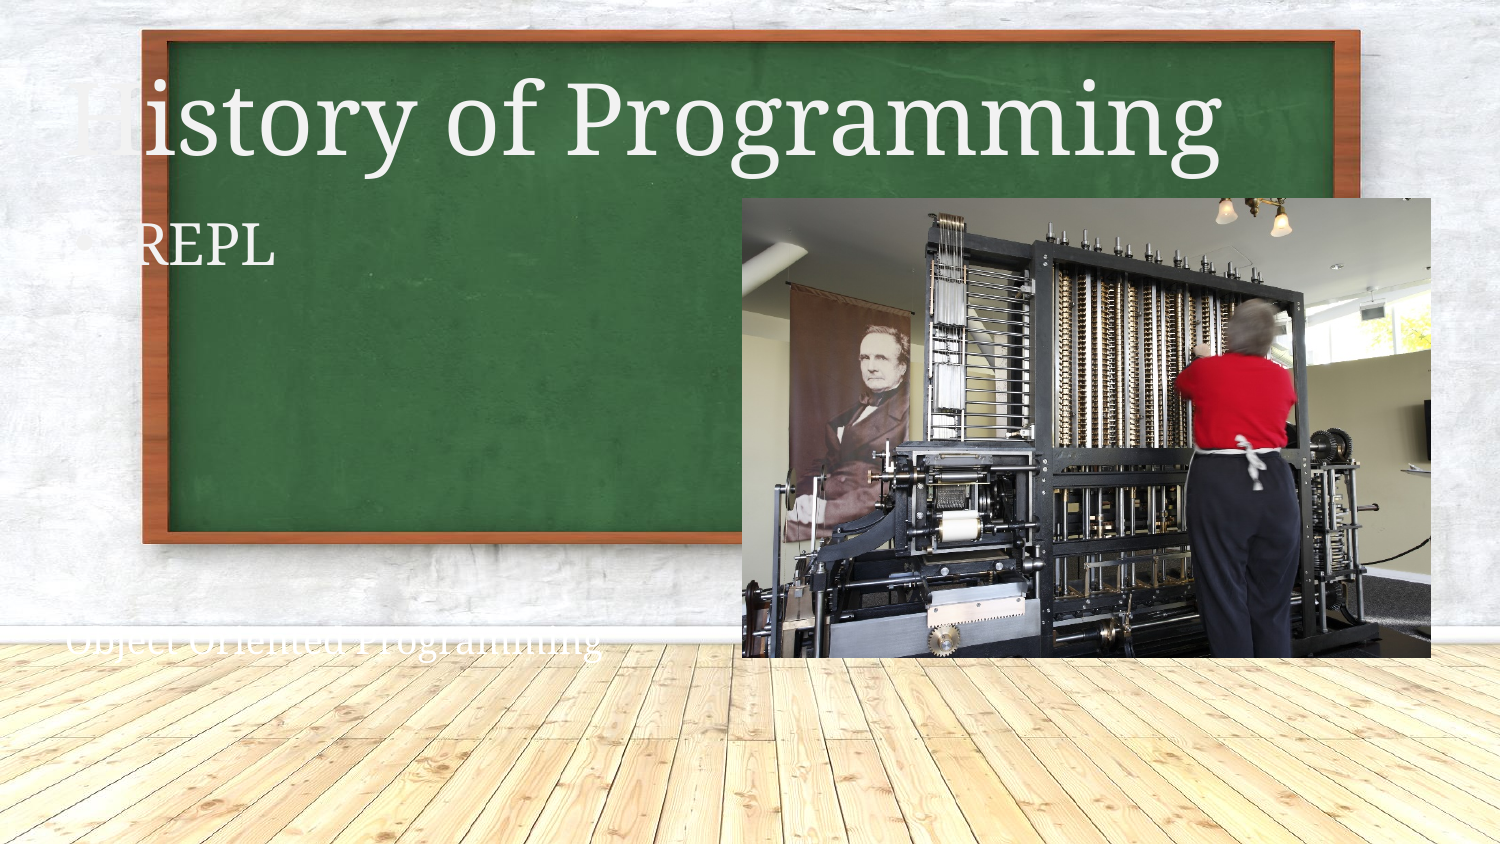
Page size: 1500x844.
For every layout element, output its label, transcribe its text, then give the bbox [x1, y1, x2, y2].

title History of Programming [50, 33, 1450, 197]
picture [0, 0, 1500, 844]
list REPL [59, 200, 646, 588]
